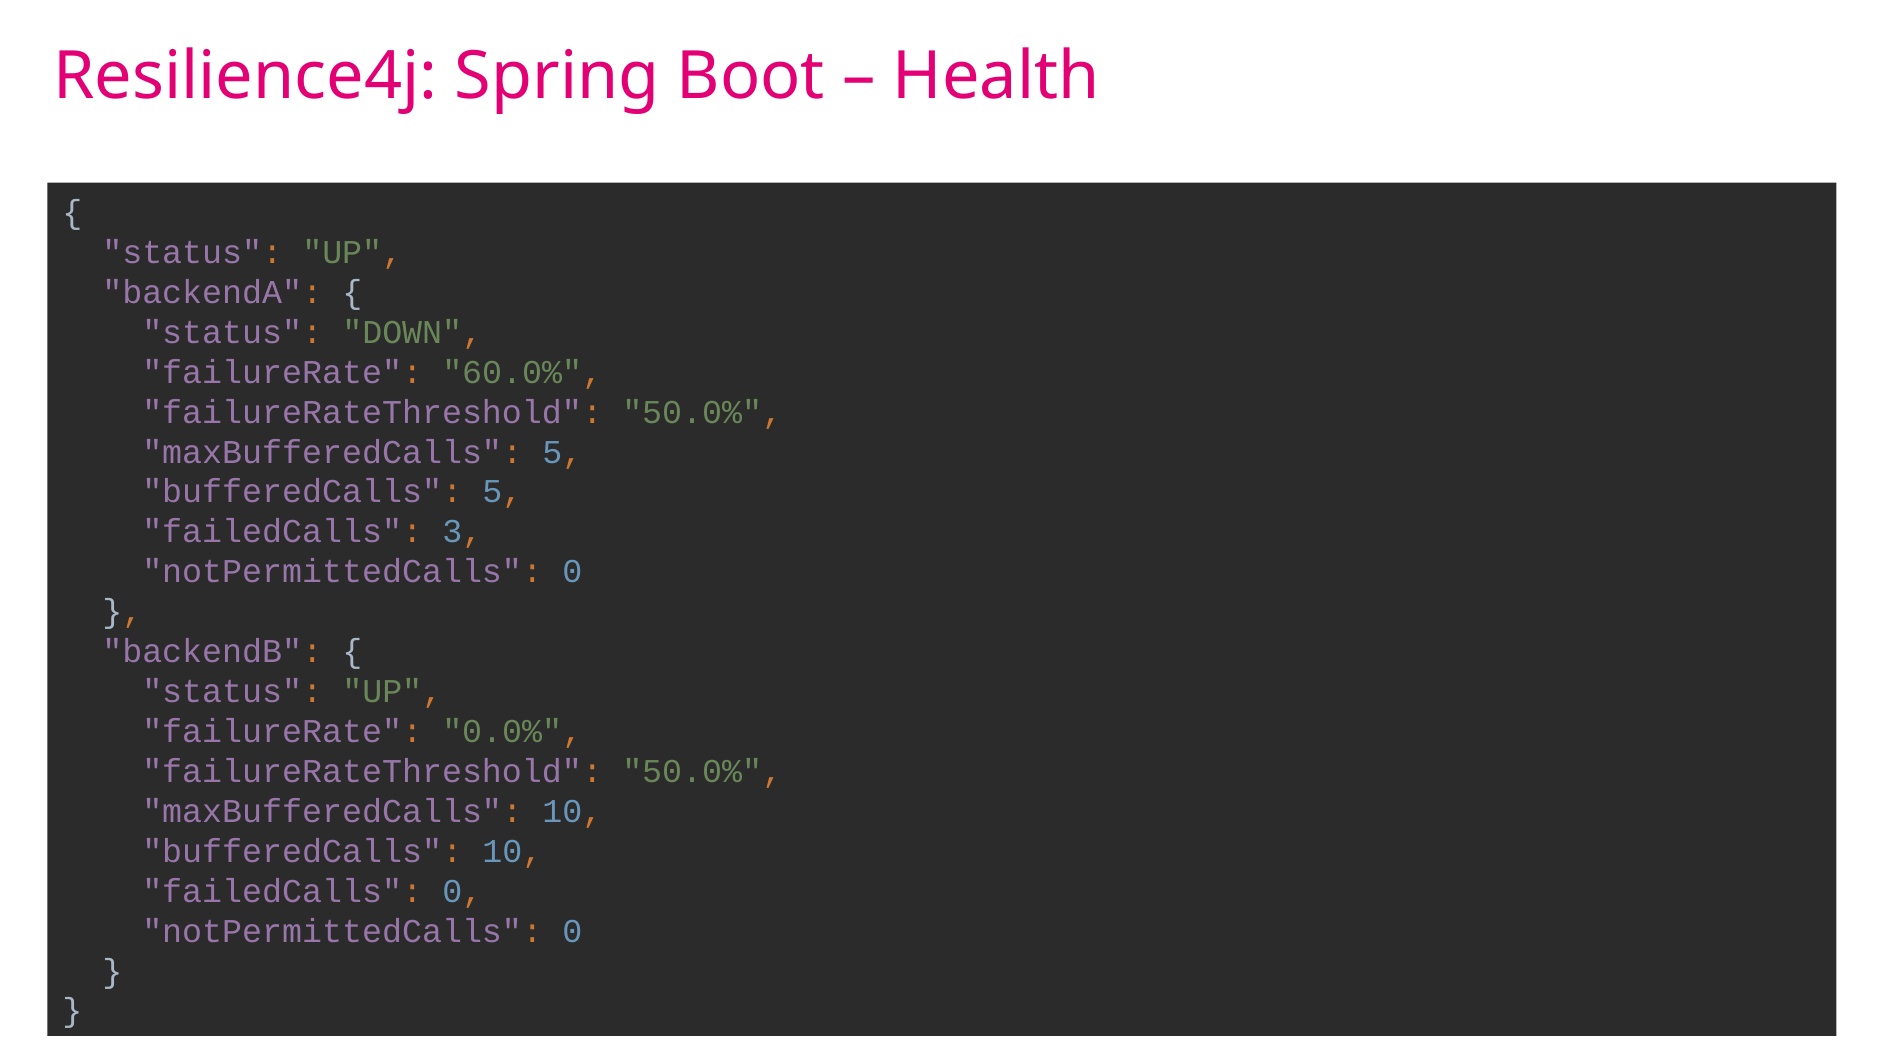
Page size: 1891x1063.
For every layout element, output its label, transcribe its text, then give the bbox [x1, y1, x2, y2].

title Resilience4j: Spring Boot – Health [52, 41, 1837, 125]
text_box { "status": "UP", "backendA": { "status": "DOWN", "failureRate": "60.0%", "failureRateThreshold": "50.0%", "maxBufferedCalls": 5, "bufferedCalls": 5, "failedCalls": 3, "notPermittedCalls": 0 }, "backendB": { "status": "UP", "failureRate": "0.0%", "failureRateThreshold": "50.0%", "maxBufferedCalls": 10, "bufferedCalls": 10, "failedCalls": 0, "notPermittedCalls": 0 } } [47, 182, 1837, 1036]
